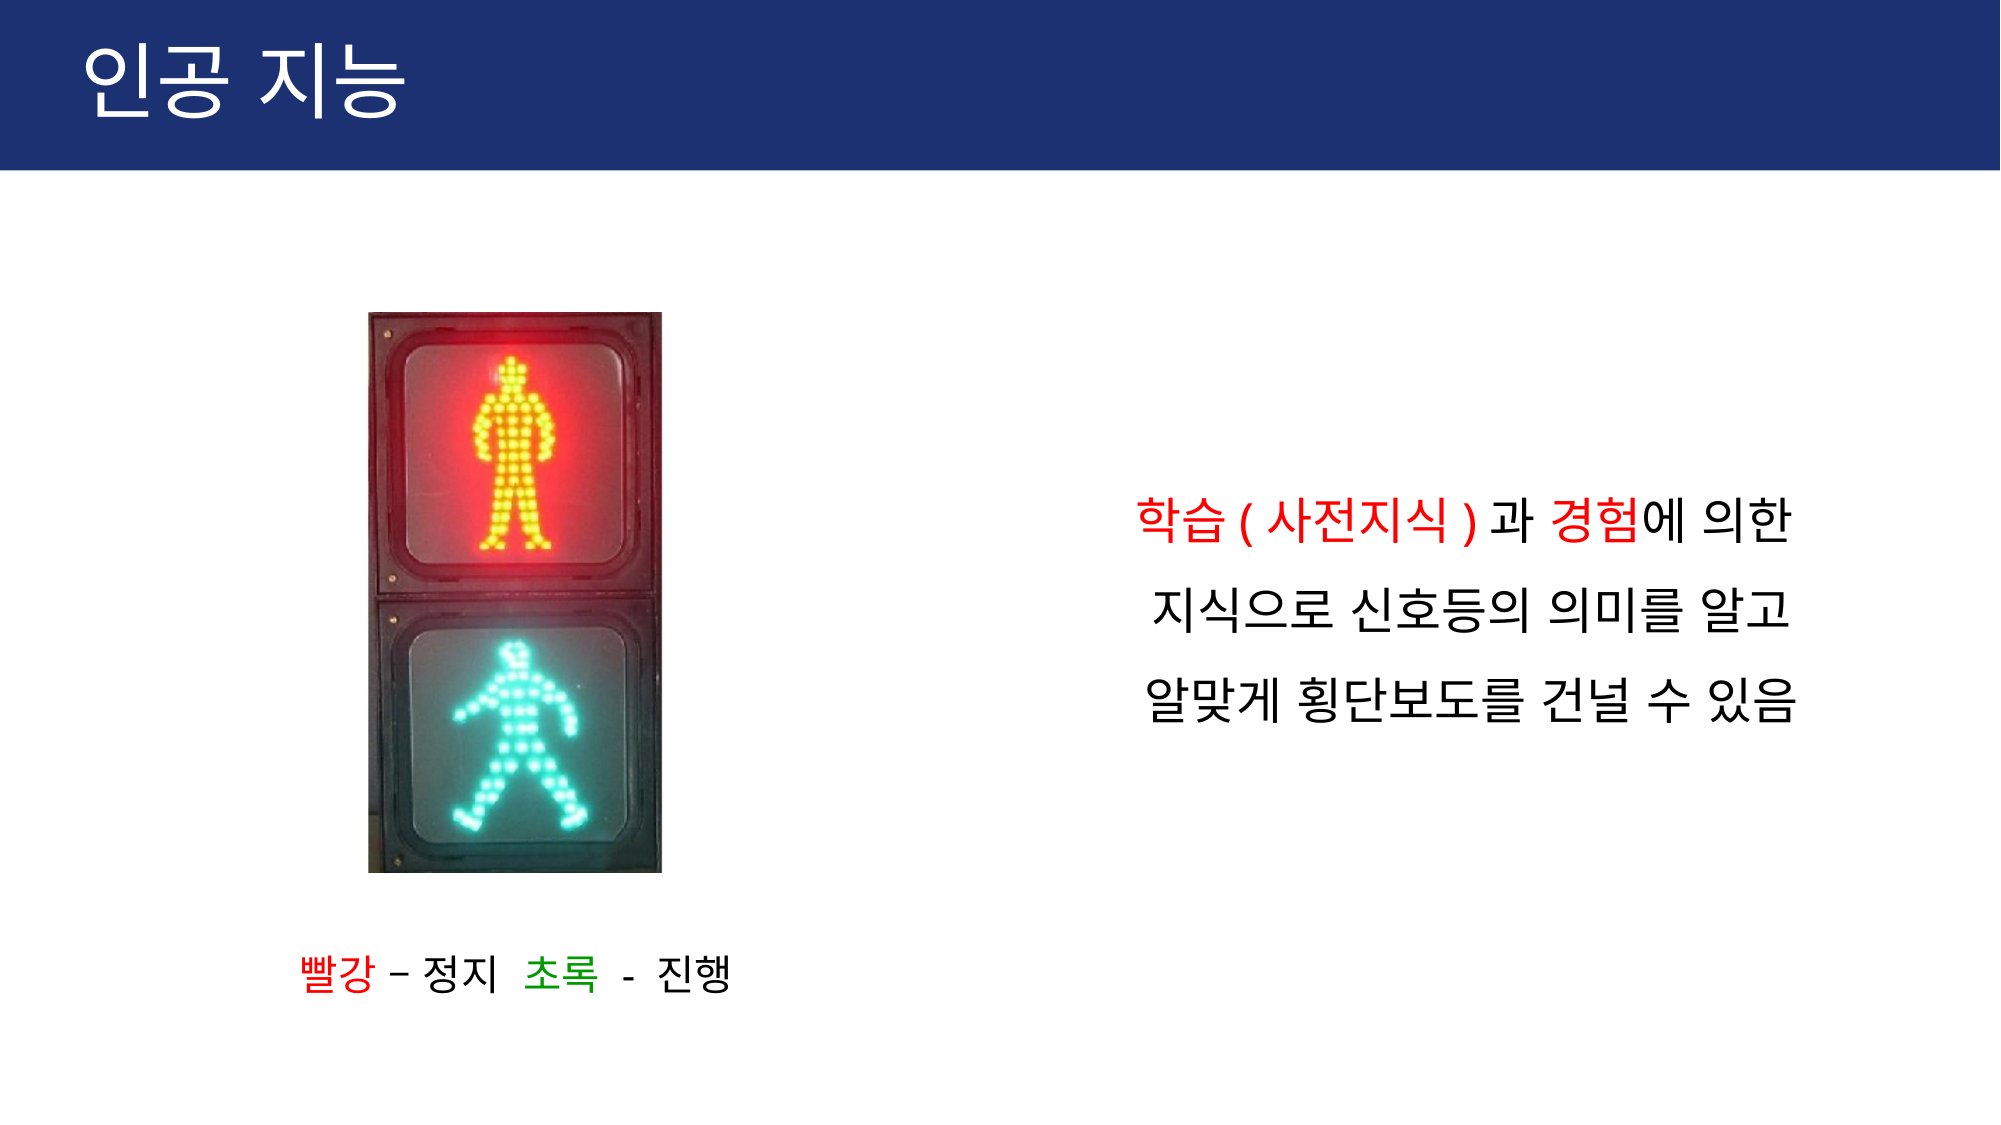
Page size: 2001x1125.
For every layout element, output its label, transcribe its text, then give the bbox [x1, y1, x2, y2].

text_box 빨강 – 정지 초록 - 진행 [284, 940, 748, 1006]
title 인공 지능 [65, 7, 1935, 163]
text_box 학습(사전지식)과 경험에 의한 지식으로 신호등의 의미를 알고 알맞게 횡단보도를 건널 수 있음 [1120, 452, 1822, 738]
picture [235, 312, 797, 873]
